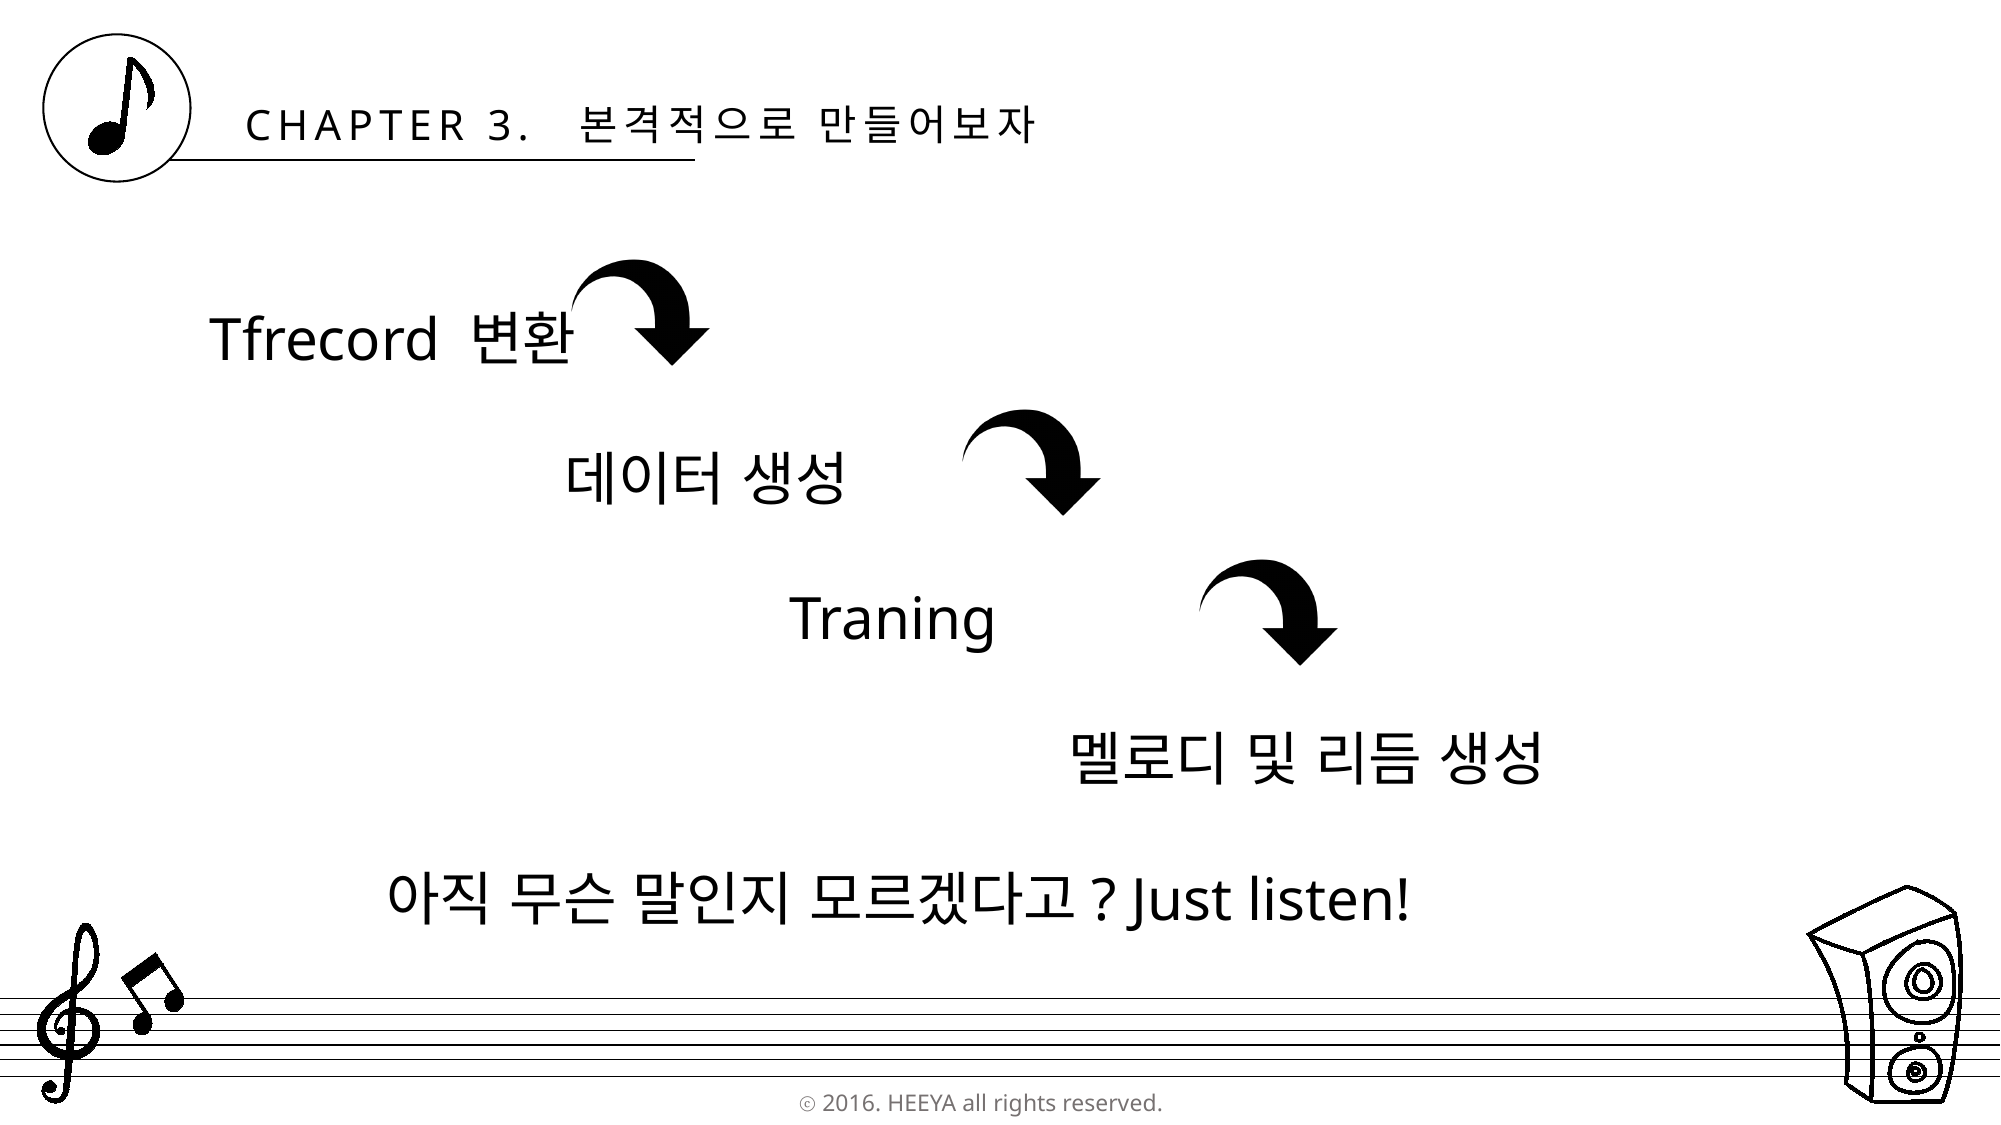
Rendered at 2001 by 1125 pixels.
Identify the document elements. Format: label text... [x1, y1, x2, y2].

text_box [67, 1015, 76, 1030]
text_box [85, 1015, 100, 1030]
text_box [55, 1031, 65, 1035]
text_box [42, 1046, 96, 1059]
picture [565, 237, 716, 388]
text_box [43, 34, 191, 182]
text_box [59, 999, 94, 1014]
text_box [1806, 885, 1963, 1104]
text_box [41, 1077, 71, 1104]
picture [956, 387, 1107, 538]
text_box [121, 952, 184, 998]
text_box [37, 1031, 53, 1044]
text_box CHAPTER 3. 본격적으로 만들어보자 [229, 91, 1052, 157]
text_box [164, 999, 184, 1012]
text_box [135, 999, 150, 1014]
text_box [55, 923, 100, 998]
text_box [133, 1015, 153, 1030]
picture [1193, 537, 1344, 688]
text_box Tfrecord 변환 데이터 생성 Traning 멜로디 및 리듬 생성 아직 무슨 말인지 모르겠다고? Just listen! [195, 294, 1869, 984]
text_box [64, 1060, 73, 1076]
text_box [37, 1015, 51, 1030]
text_box [66, 1031, 75, 1044]
text_box [54, 1015, 65, 1030]
text_box [41, 999, 68, 1014]
text_box [135, 1031, 149, 1035]
text_box [87, 1031, 100, 1044]
